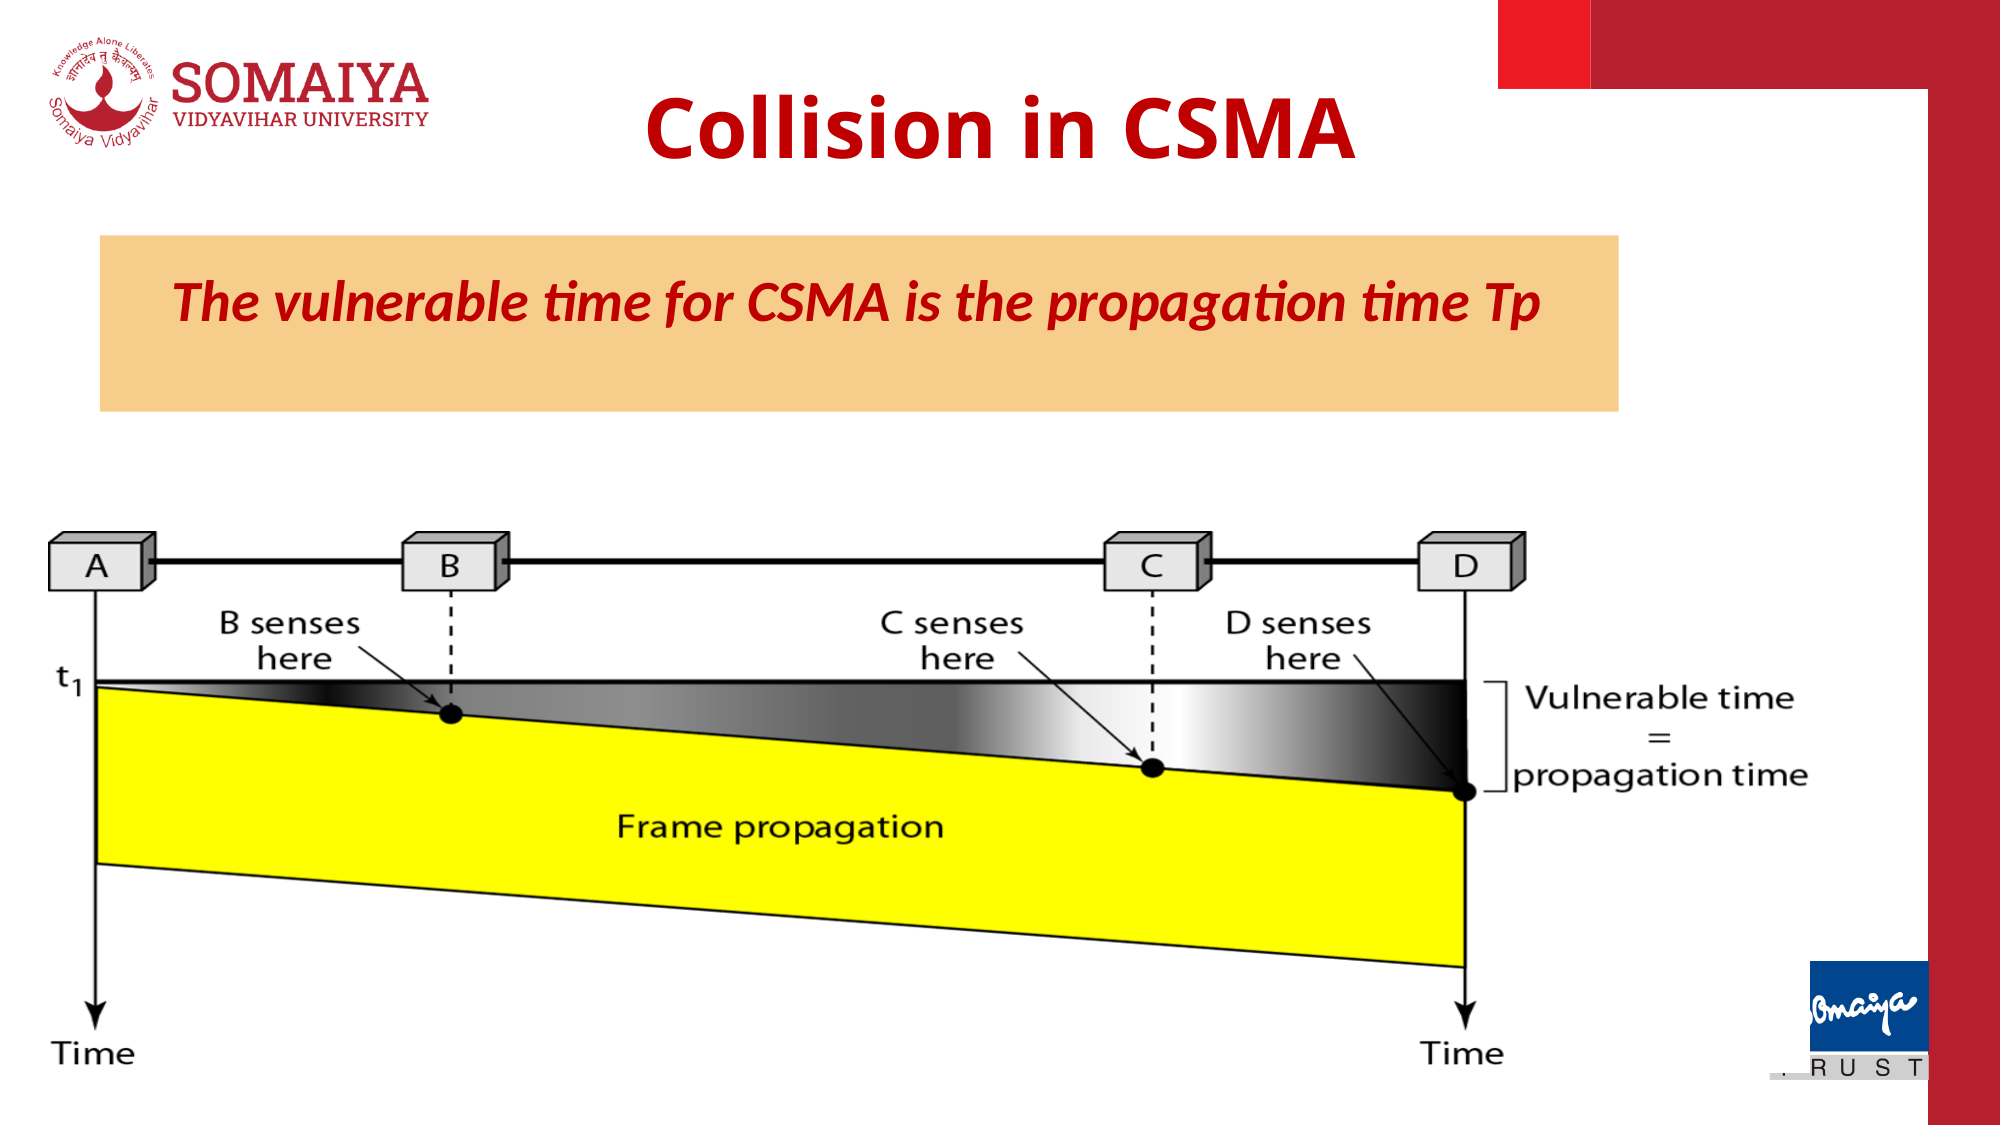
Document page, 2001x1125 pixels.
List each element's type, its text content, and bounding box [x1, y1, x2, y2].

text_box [99, 235, 1619, 412]
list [1769, 961, 1929, 1080]
picture [1498, 0, 2000, 1125]
picture [48, 531, 1810, 1074]
title Collision in CSMA [381, 43, 1619, 220]
picture [14, 28, 463, 175]
